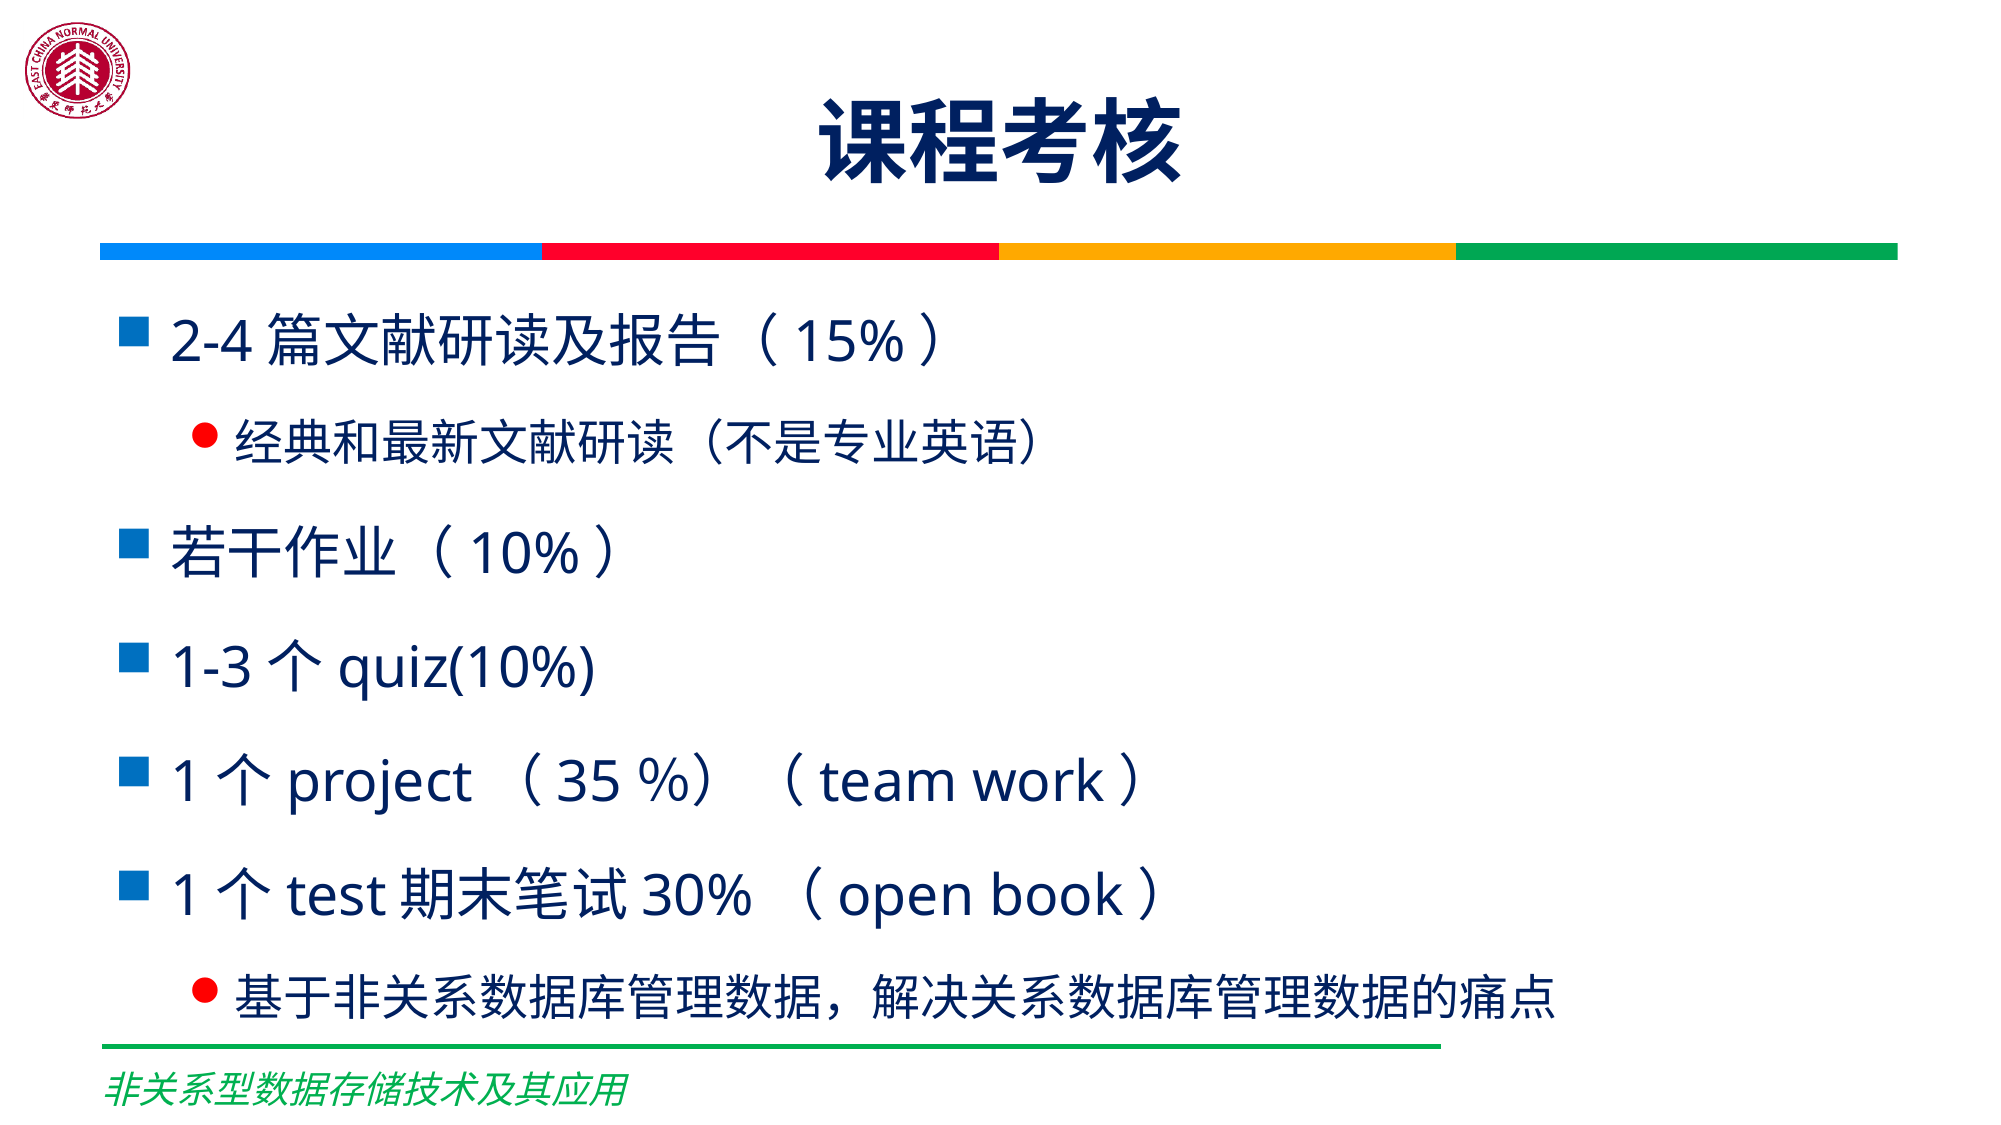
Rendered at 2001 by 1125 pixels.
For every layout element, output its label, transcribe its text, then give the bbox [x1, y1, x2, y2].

picture [86, 243, 1898, 260]
title 课程考核 [99, 45, 1900, 233]
picture [23, 21, 131, 119]
list 2-4篇文献研读及报告（15%） 经典和最新文献研读（不是专业英语） 若干作业（10%） 1-3个quiz(10%) 1个project（35％）（team work） 1个test期末笔试30%（open book） 基于非关系数据库管理数据，解决关系数据库管理数据的痛点 [99, 262, 1900, 1035]
